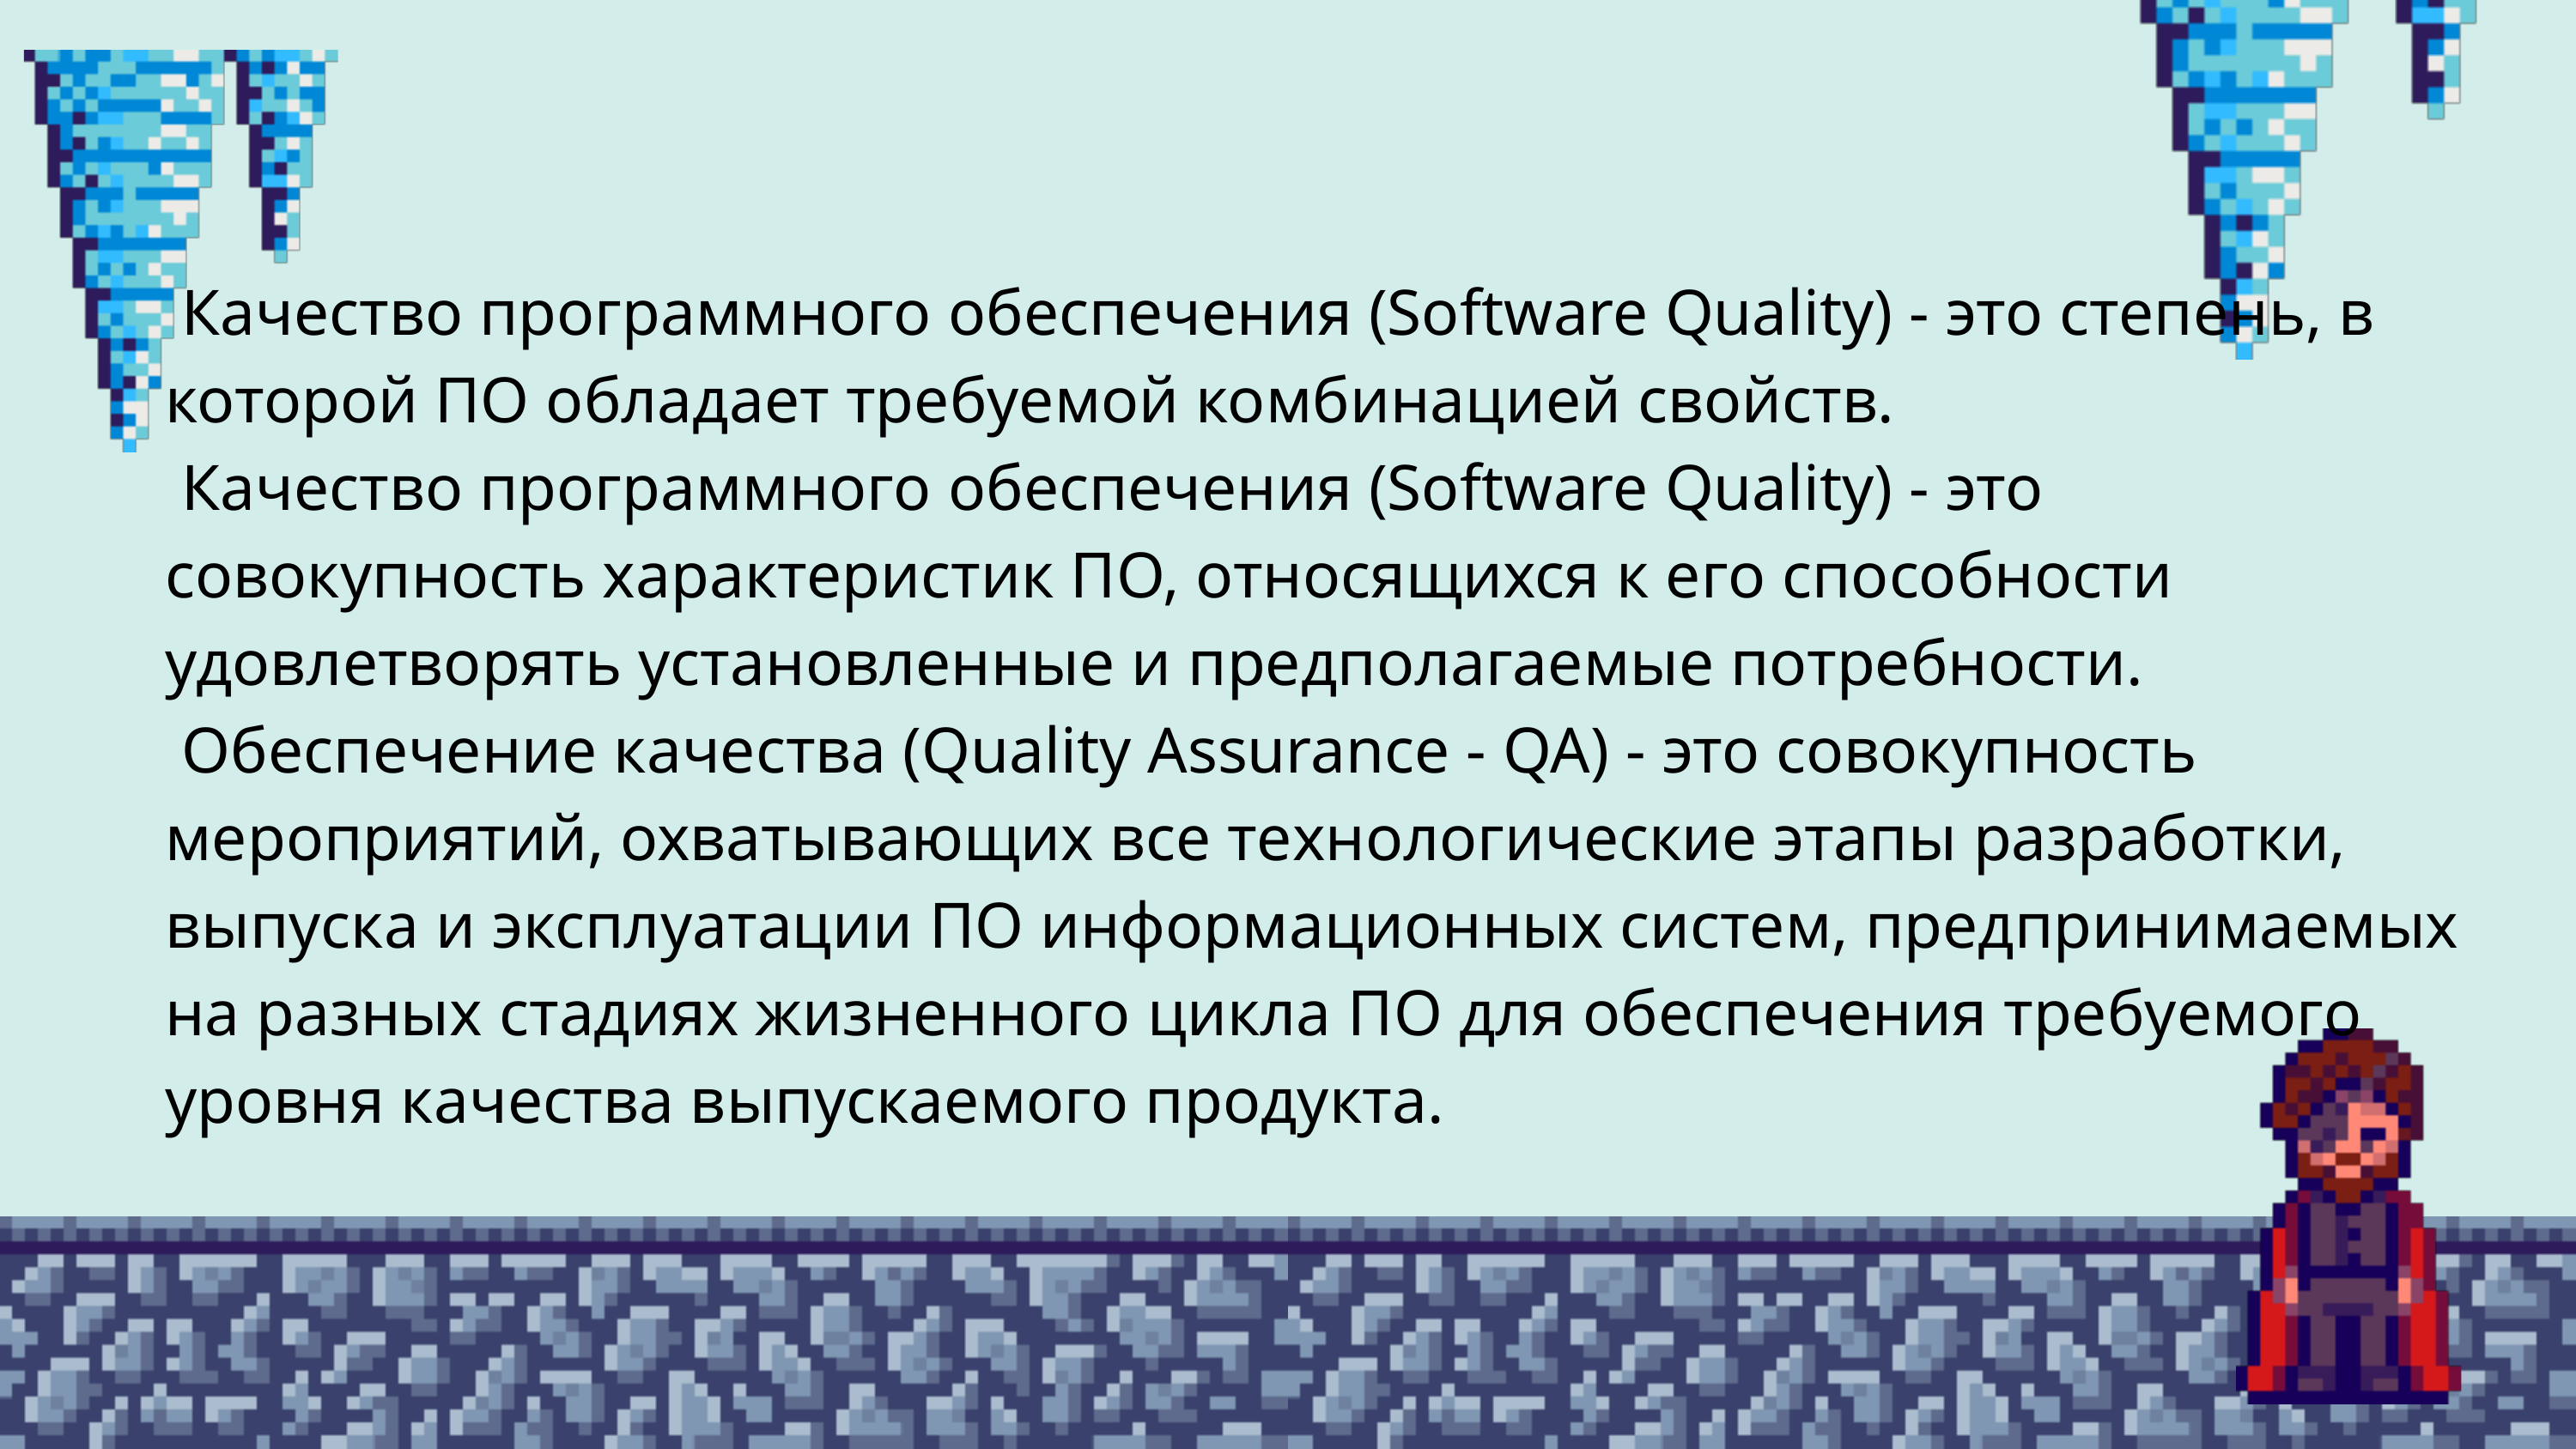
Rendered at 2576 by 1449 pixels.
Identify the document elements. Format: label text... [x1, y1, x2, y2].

text_box [0, 1216, 1287, 1449]
text_box [1287, 1216, 2576, 1449]
text_box [23, 50, 338, 452]
text_box Качество программного обеспечения (Software Quality) - это степень, в которой ПО обладает требуемой комбинацией свойств. Качество программного обеспечения (Software Quality) - это совокупность характеристик ПО, относящихся к его способности удовлетворять установленные и предполагаемые потребности. Обеспечение качества (Quality Assurance - QA) - это совокупность мероприятий, охватывающих все технологические этапы разработки, выпуска и эксплуатации ПО информационных систем, предпринимаемых на разных стадиях жизненного цикла ПО для обеспечения требуемого уровня качества выпускаемого продукта. [165, 259, 2462, 1224]
text_box [2110, 0, 2509, 360]
text_box [2236, 1224, 2462, 1405]
